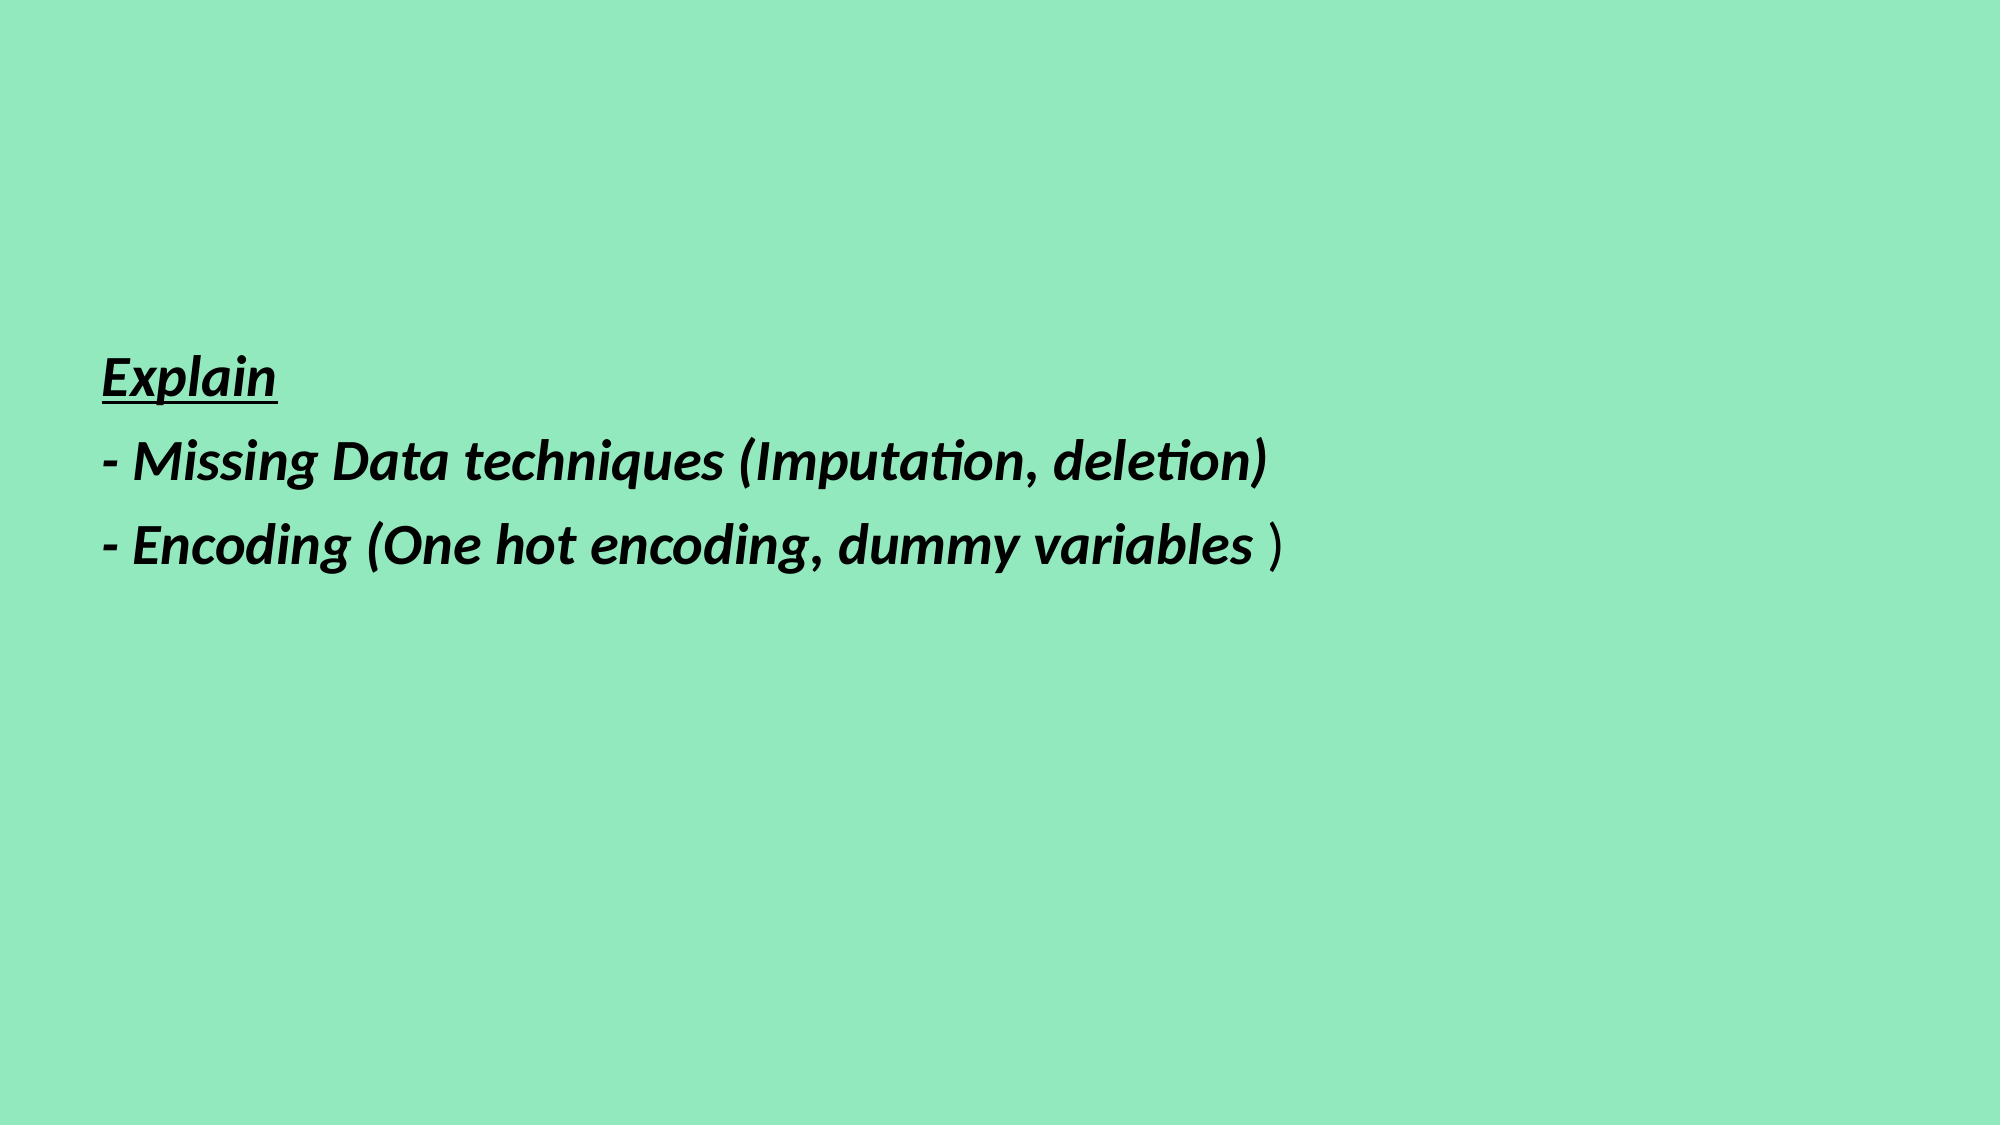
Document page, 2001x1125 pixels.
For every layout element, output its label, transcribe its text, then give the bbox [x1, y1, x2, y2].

list Explain - Missing Data techniques (Imputation, deletion) - Encoding (One hot encoding, dummy variables ) [86, 338, 1886, 926]
